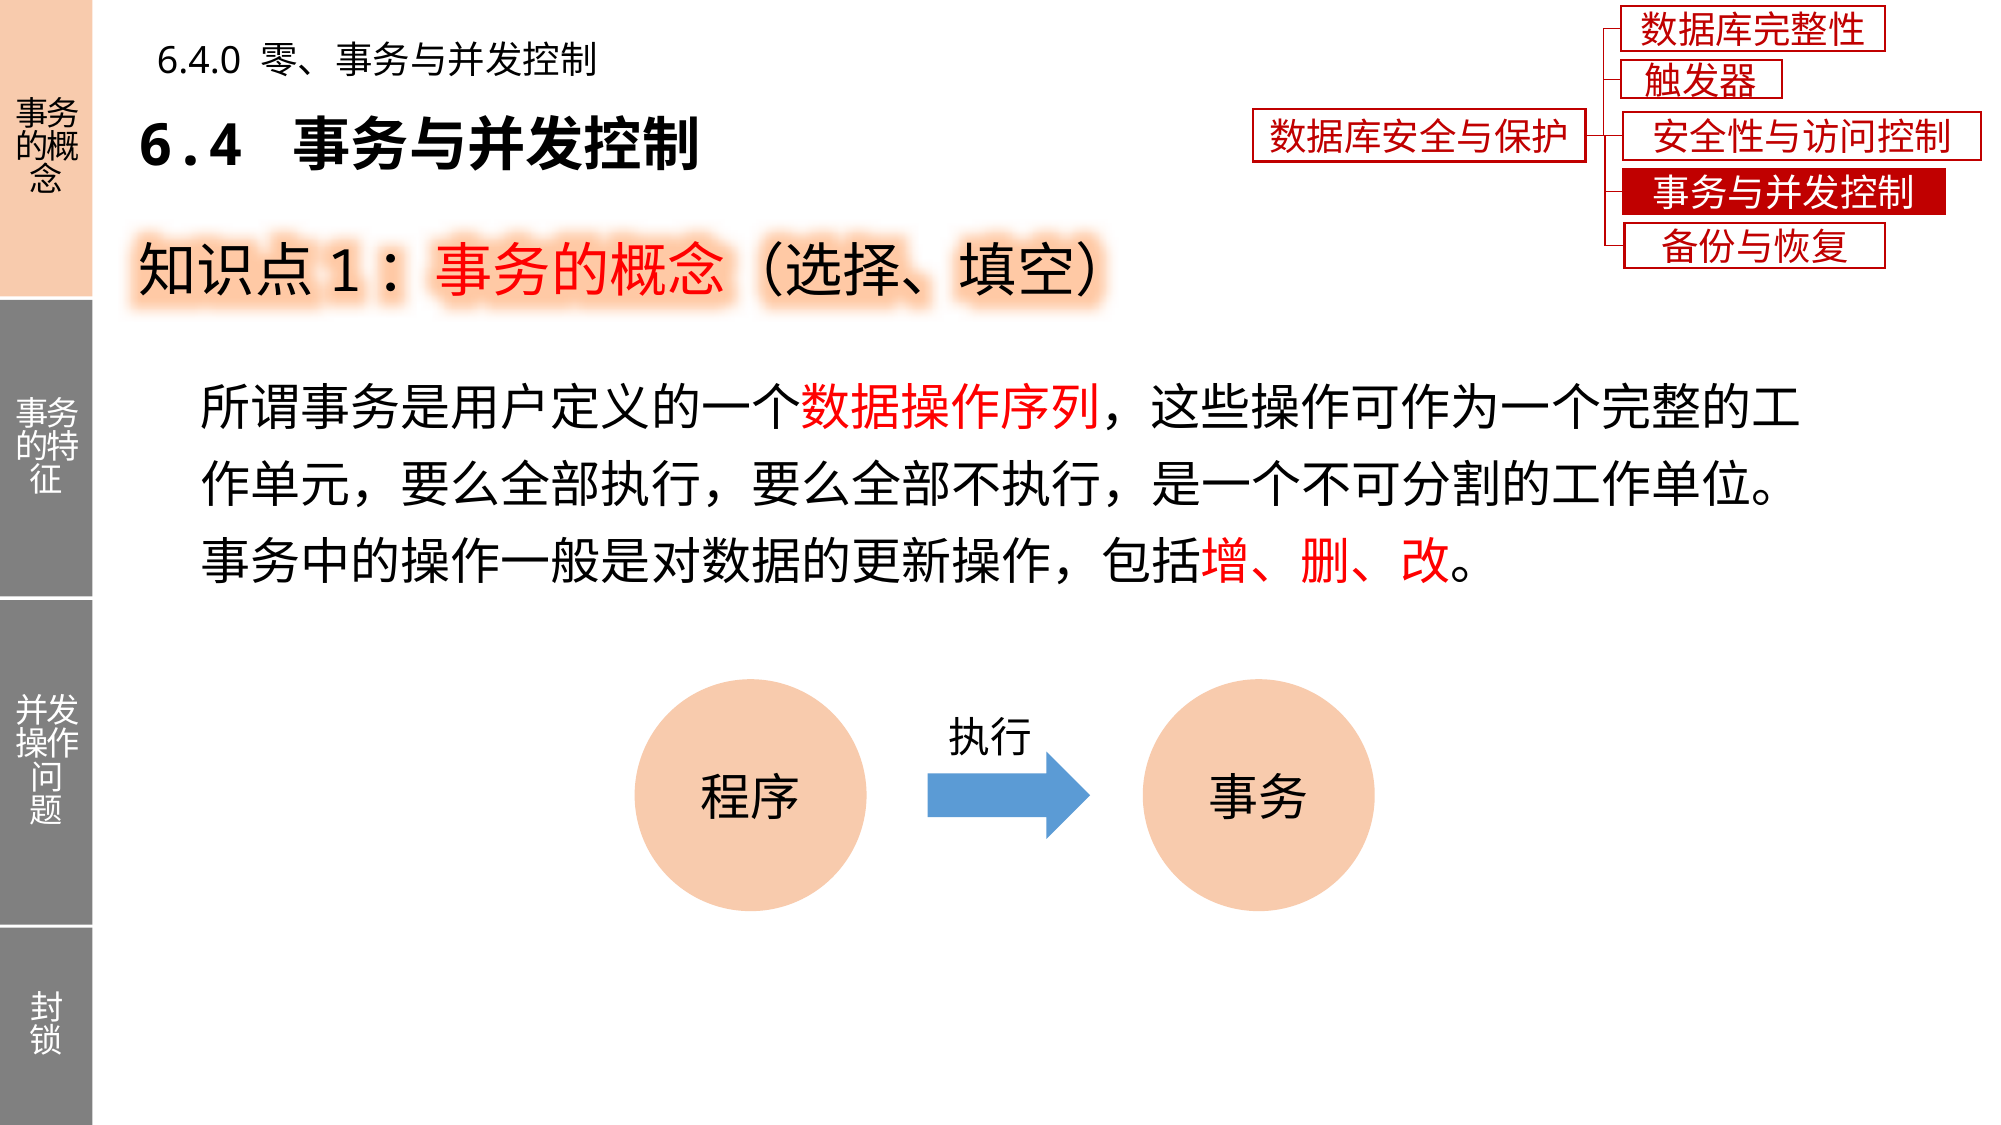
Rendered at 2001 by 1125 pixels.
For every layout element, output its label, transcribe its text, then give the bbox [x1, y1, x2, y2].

text_box 事务与并发控制 [1625, 168, 1946, 215]
text_box 数据库安全与保护 [1252, 108, 1585, 163]
text_box 安全性与访问控制 [1622, 111, 1982, 161]
text_box 程序 [633, 678, 868, 913]
text_box [926, 769, 1092, 842]
text_box 备份与恢复 [1623, 222, 1886, 269]
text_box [1585, 79, 1621, 135]
text_box 6.4.0 零、事务与并发控制 [142, 28, 613, 89]
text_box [0, 0, 93, 1125]
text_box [1585, 135, 1625, 246]
text_box 数据库完整性 [1620, 5, 1886, 52]
text_box 知识点1：事务的概念（选择、填空） [120, 172, 1945, 329]
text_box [1585, 28, 1621, 79]
text_box 所谓事务是用户定义的一个数据操作序列，这些操作可作为一个完整的工作单元，要么全部执行，要么全部不执行，是一个不可分割的工作单位。事务中的操作一般是对数据的更新操作，包括增、删、改。 [186, 350, 1827, 597]
text_box 执行 [933, 703, 1094, 769]
text_box 6.4 事务与并发控制 [120, 97, 1568, 155]
text_box 事务 [1141, 678, 1376, 913]
text_box 安全性与访问控制 [114, 166, 1954, 339]
text_box 触发器 [1621, 59, 1783, 99]
text_box [118, 170, 1949, 335]
